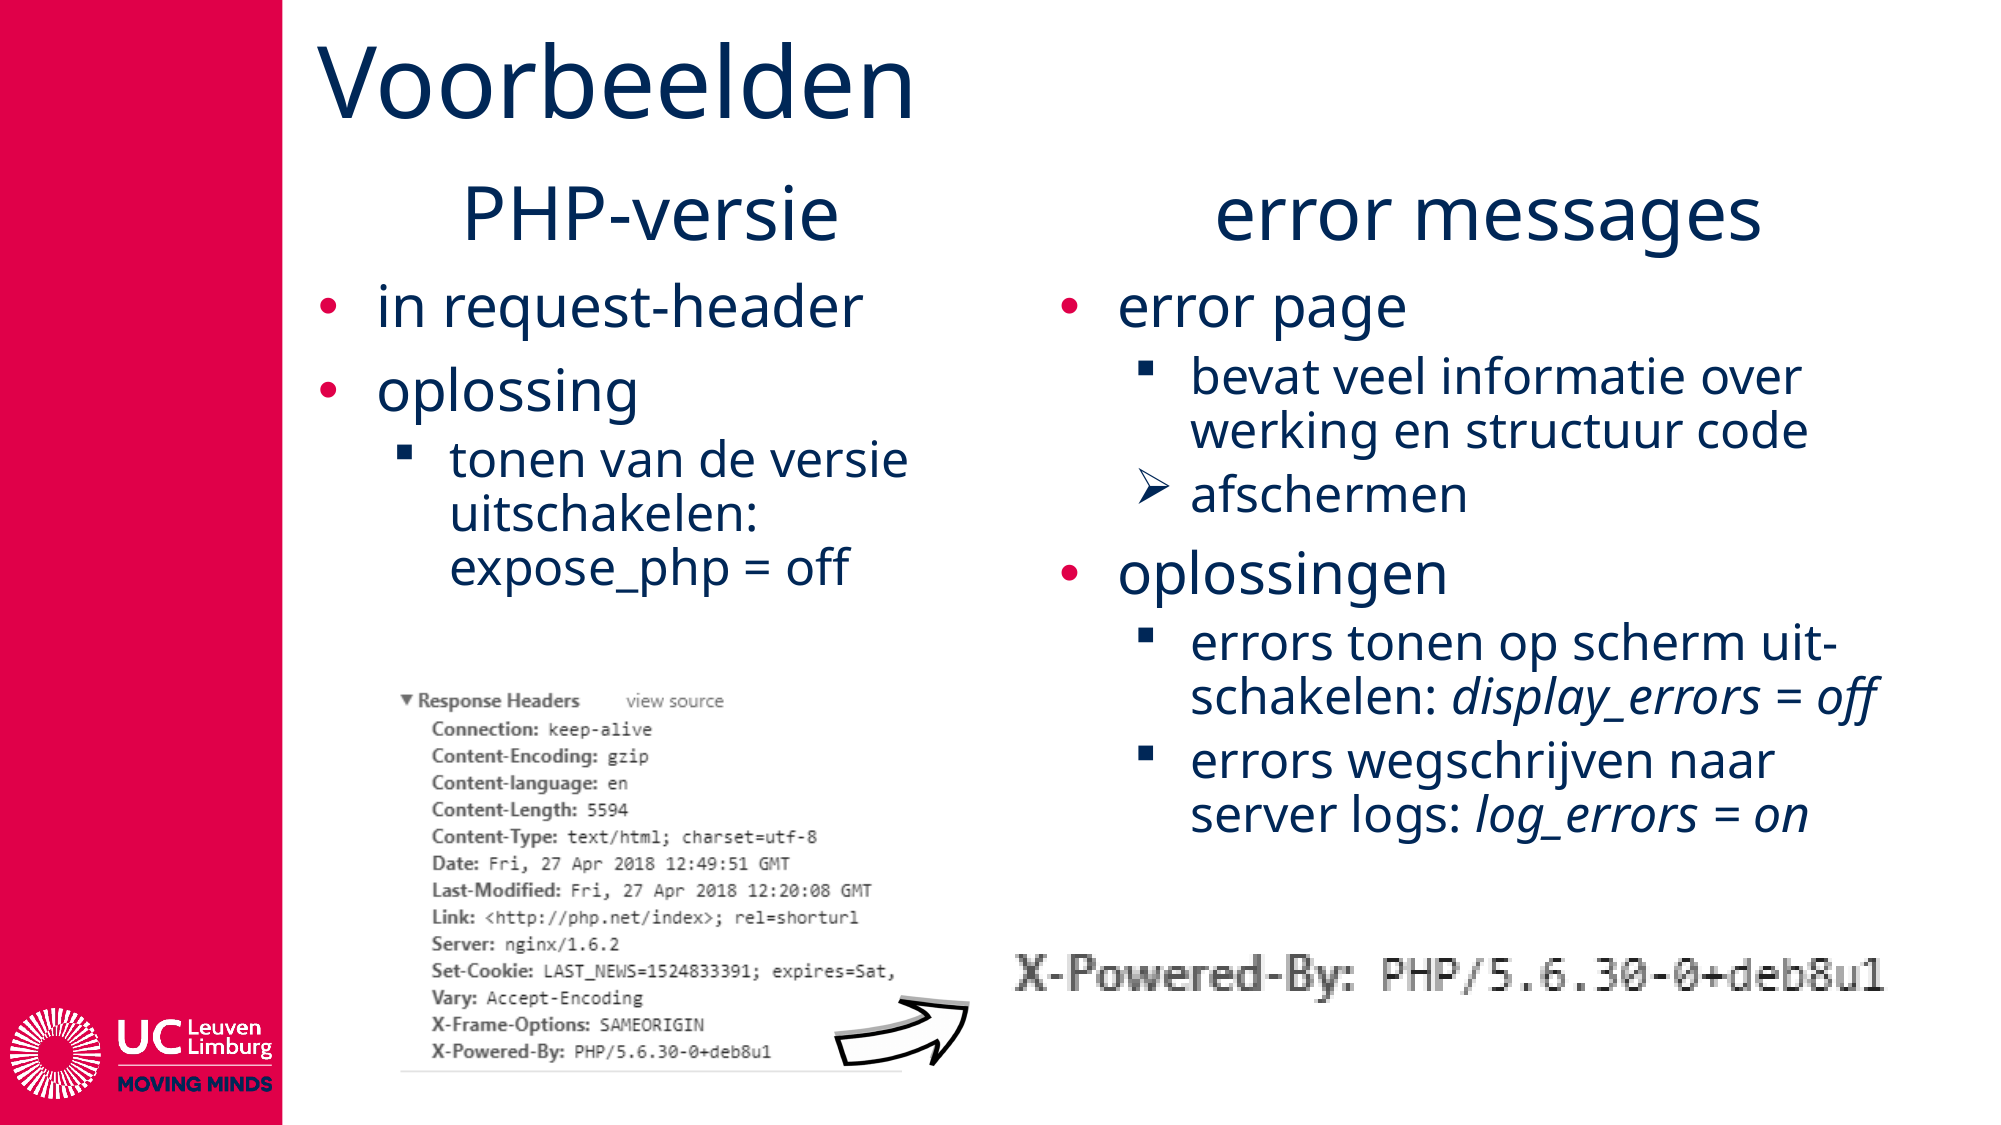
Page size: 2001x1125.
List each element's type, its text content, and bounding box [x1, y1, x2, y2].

list in request-header oplossing tonen van de versie uitschakelen: expose_php = off [303, 270, 1000, 1100]
picture [395, 687, 990, 1108]
text_box PHP-versie [303, 168, 1000, 270]
picture [10, 1008, 272, 1099]
list error page bevat veel informatie over werking en structuur code afschermen oplossingen errors tonen op scherm uit-schakelen: display_errors = off errors wegschrijven naar server logs: log_errors = on [1044, 270, 1934, 1100]
text_box Voorbeelden [303, 24, 1936, 169]
text_box error messages [1044, 168, 1934, 270]
picture [999, 938, 1905, 1016]
